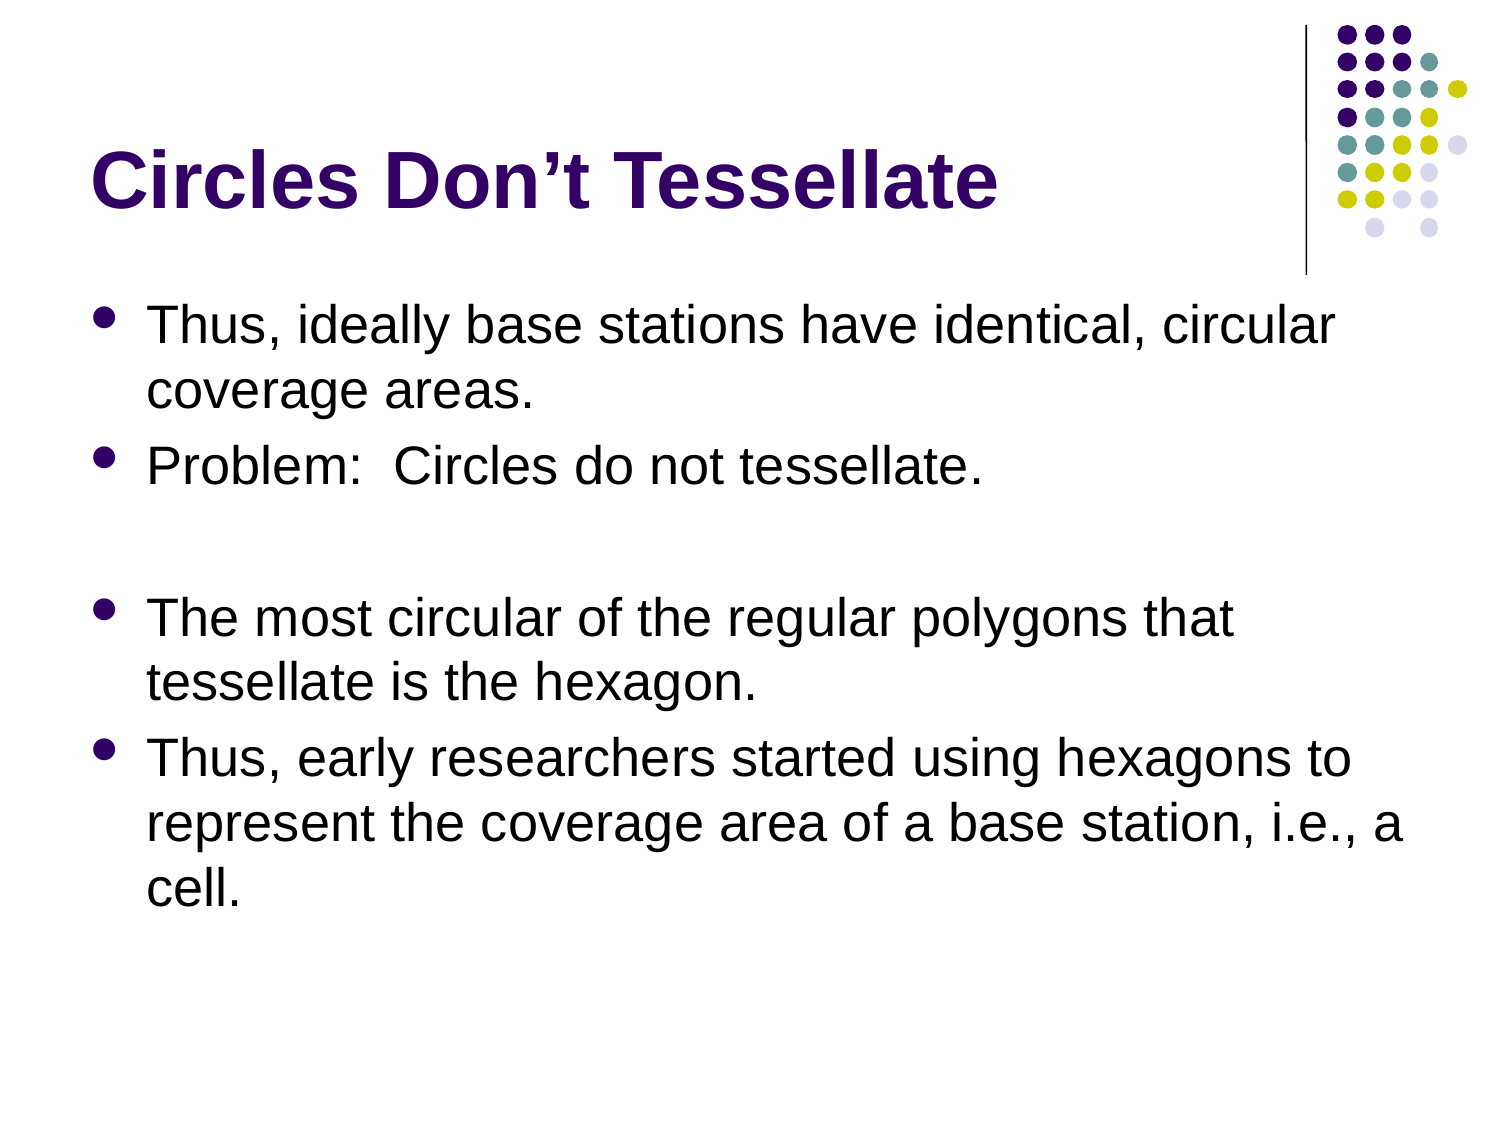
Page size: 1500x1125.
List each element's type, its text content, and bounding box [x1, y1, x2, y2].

title Circles Don’t Tessellate [75, 20, 1313, 233]
list Thus, ideally base stations have identical, circular coverage areas. Problem: Circles do not tessellate. The most circular of the regular polygons that tessellate is the hexagon. Thus, early researchers started using hexagons to represent the coverage area of a base station, i.e., a cell. [75, 282, 1425, 1006]
